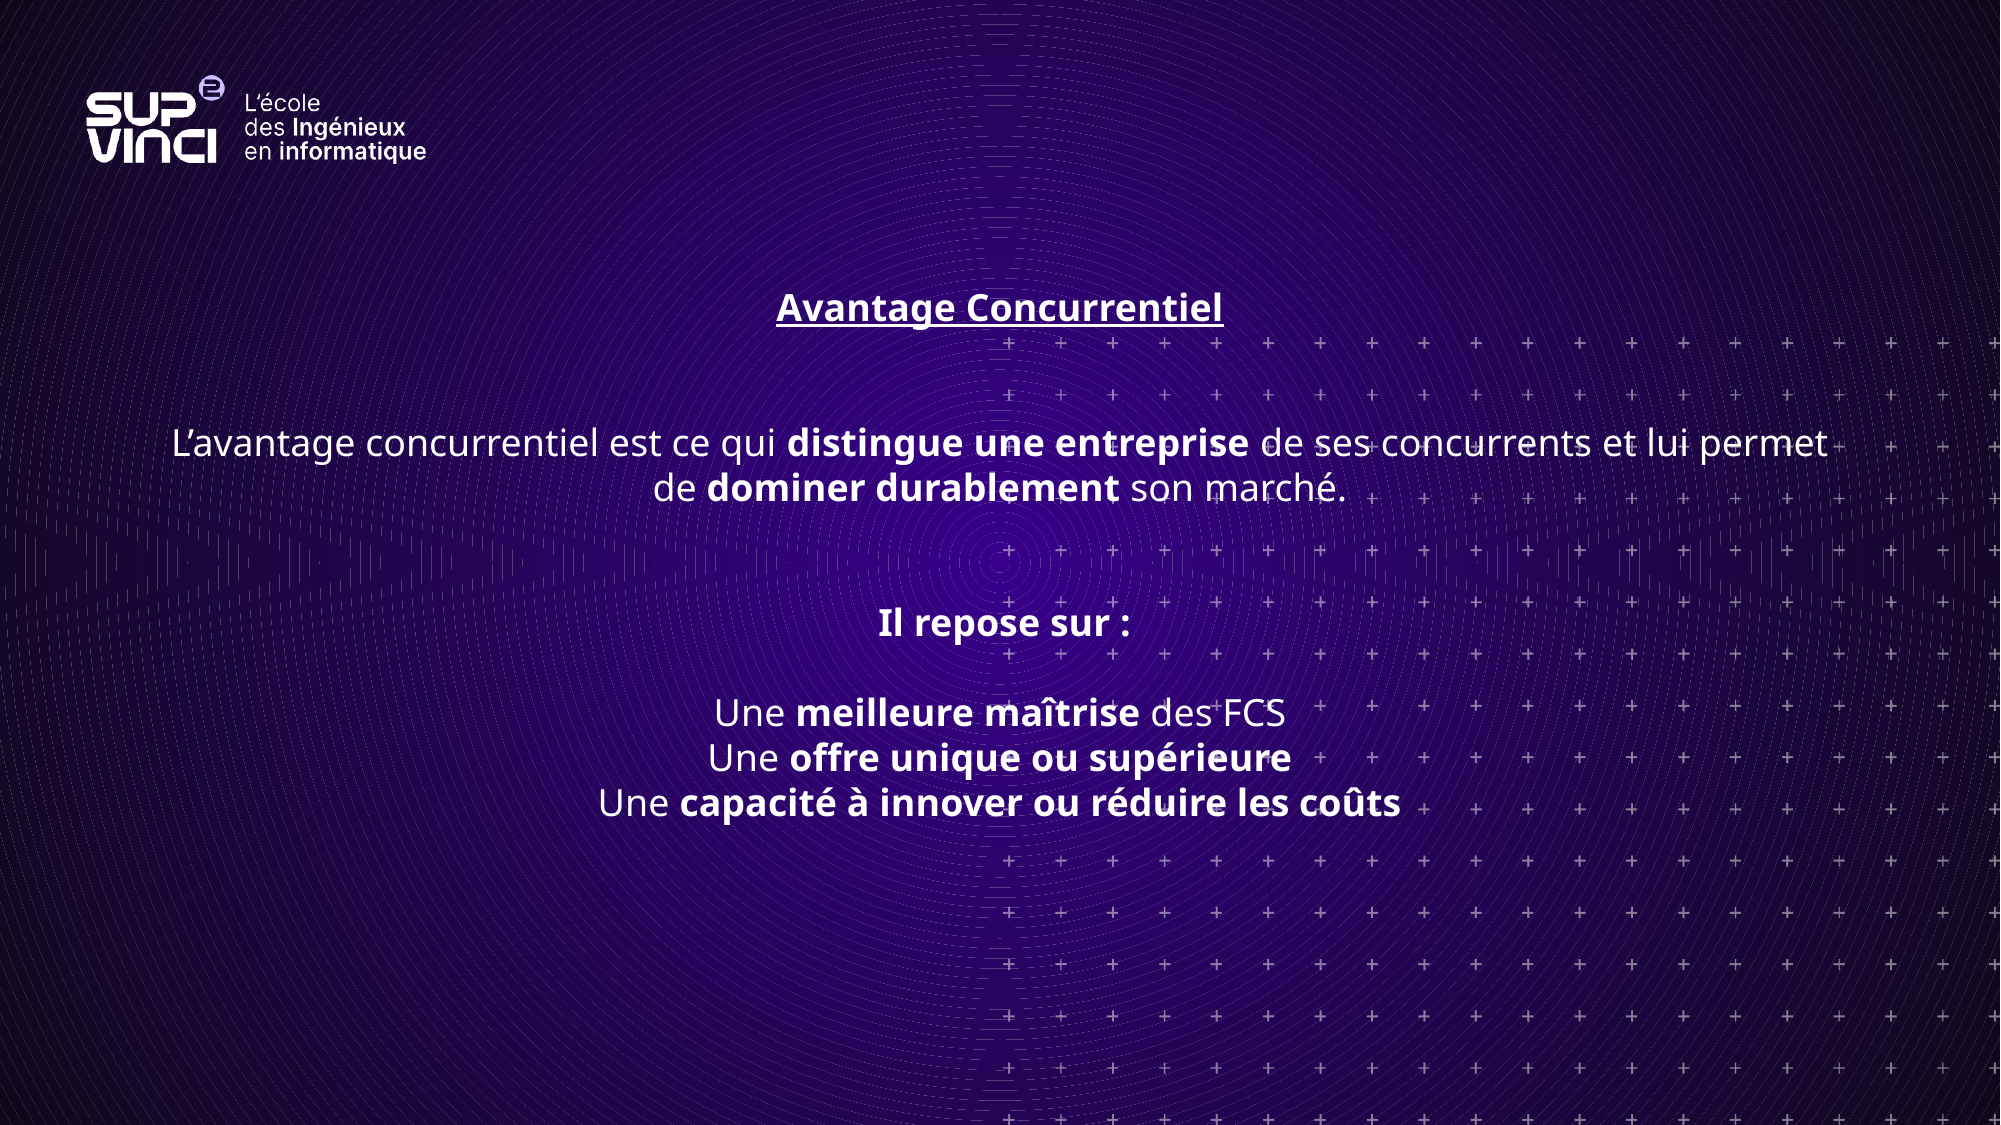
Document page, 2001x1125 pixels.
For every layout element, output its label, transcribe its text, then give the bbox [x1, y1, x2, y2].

text_box Avantage Concurrentiel L’avantage concurrentiel est ce qui distingue une entreprise de ses concurrents et lui permet de dominer durablement son marché. Il repose sur : Une meilleure maîtrise des FCS Une offre unique ou supérieure Une capacité à innover ou réduire les coûts [153, 276, 1847, 831]
picture [86, 75, 426, 164]
picture [1003, 337, 2000, 1125]
